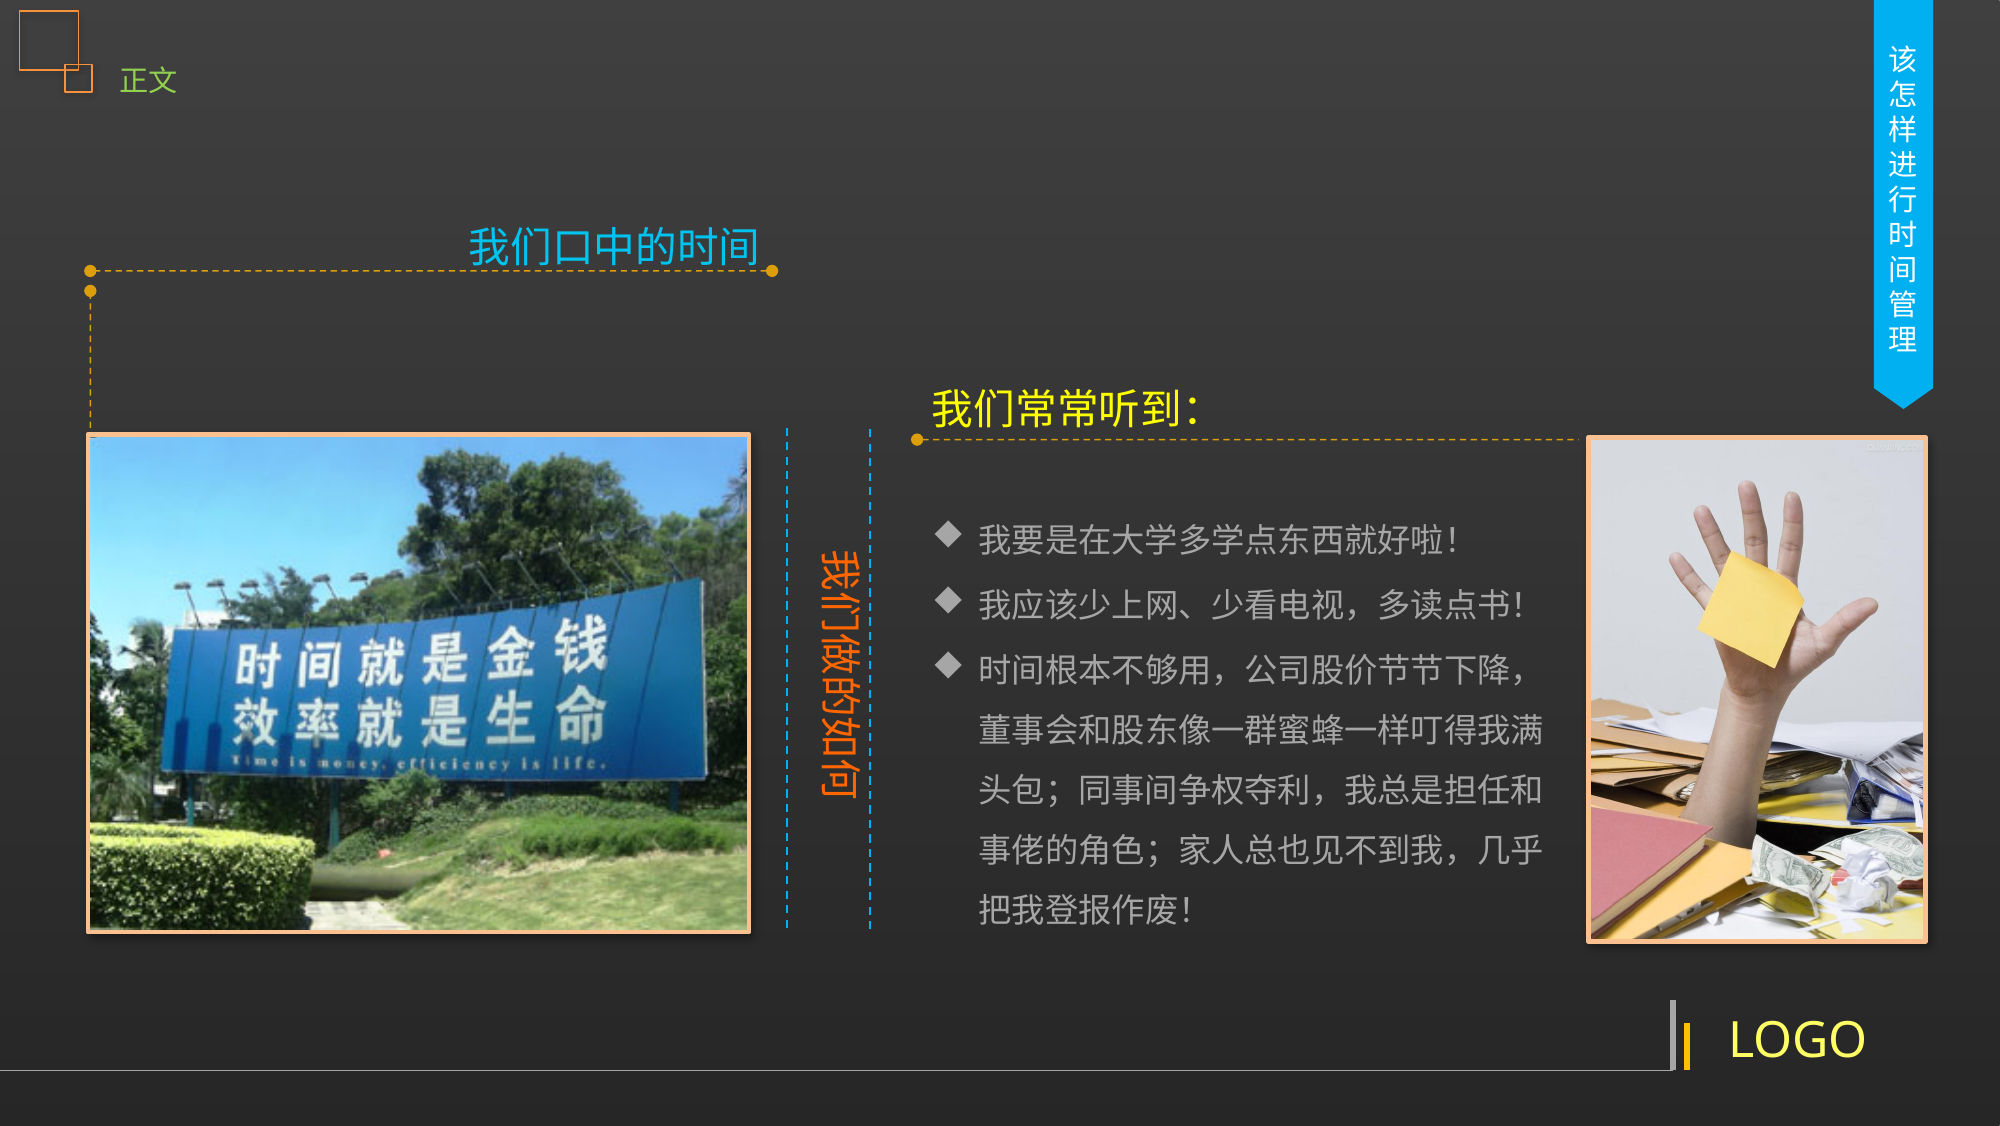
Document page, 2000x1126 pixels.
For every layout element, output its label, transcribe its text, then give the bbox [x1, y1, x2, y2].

picture [90, 436, 747, 930]
text_box [19, 10, 79, 71]
text_box 该怎样进行时间管理 [1871, 0, 1936, 411]
text_box 我们口中的时间 [149, 188, 776, 278]
text_box [64, 64, 93, 93]
text_box 正文 [119, 54, 504, 105]
text_box [910, 433, 923, 446]
text_box 我们常常听到： [917, 350, 1544, 441]
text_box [786, 397, 876, 953]
text_box [84, 284, 97, 298]
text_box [0, 999, 1900, 1076]
text_box 我要是在大学多学点东西就好啦！ 我应该少上网、少看电视，多读点书！ 时间根本不够用，公司股价节节下降，董事会和股东像一群蜜蜂一样叮得我满头包；同事间争权夺利，我总是担任和事佬的角色；家人总也见不到我，几乎把我登报作废！ [917, 491, 1567, 937]
picture [1590, 439, 1924, 940]
text_box [84, 264, 99, 278]
